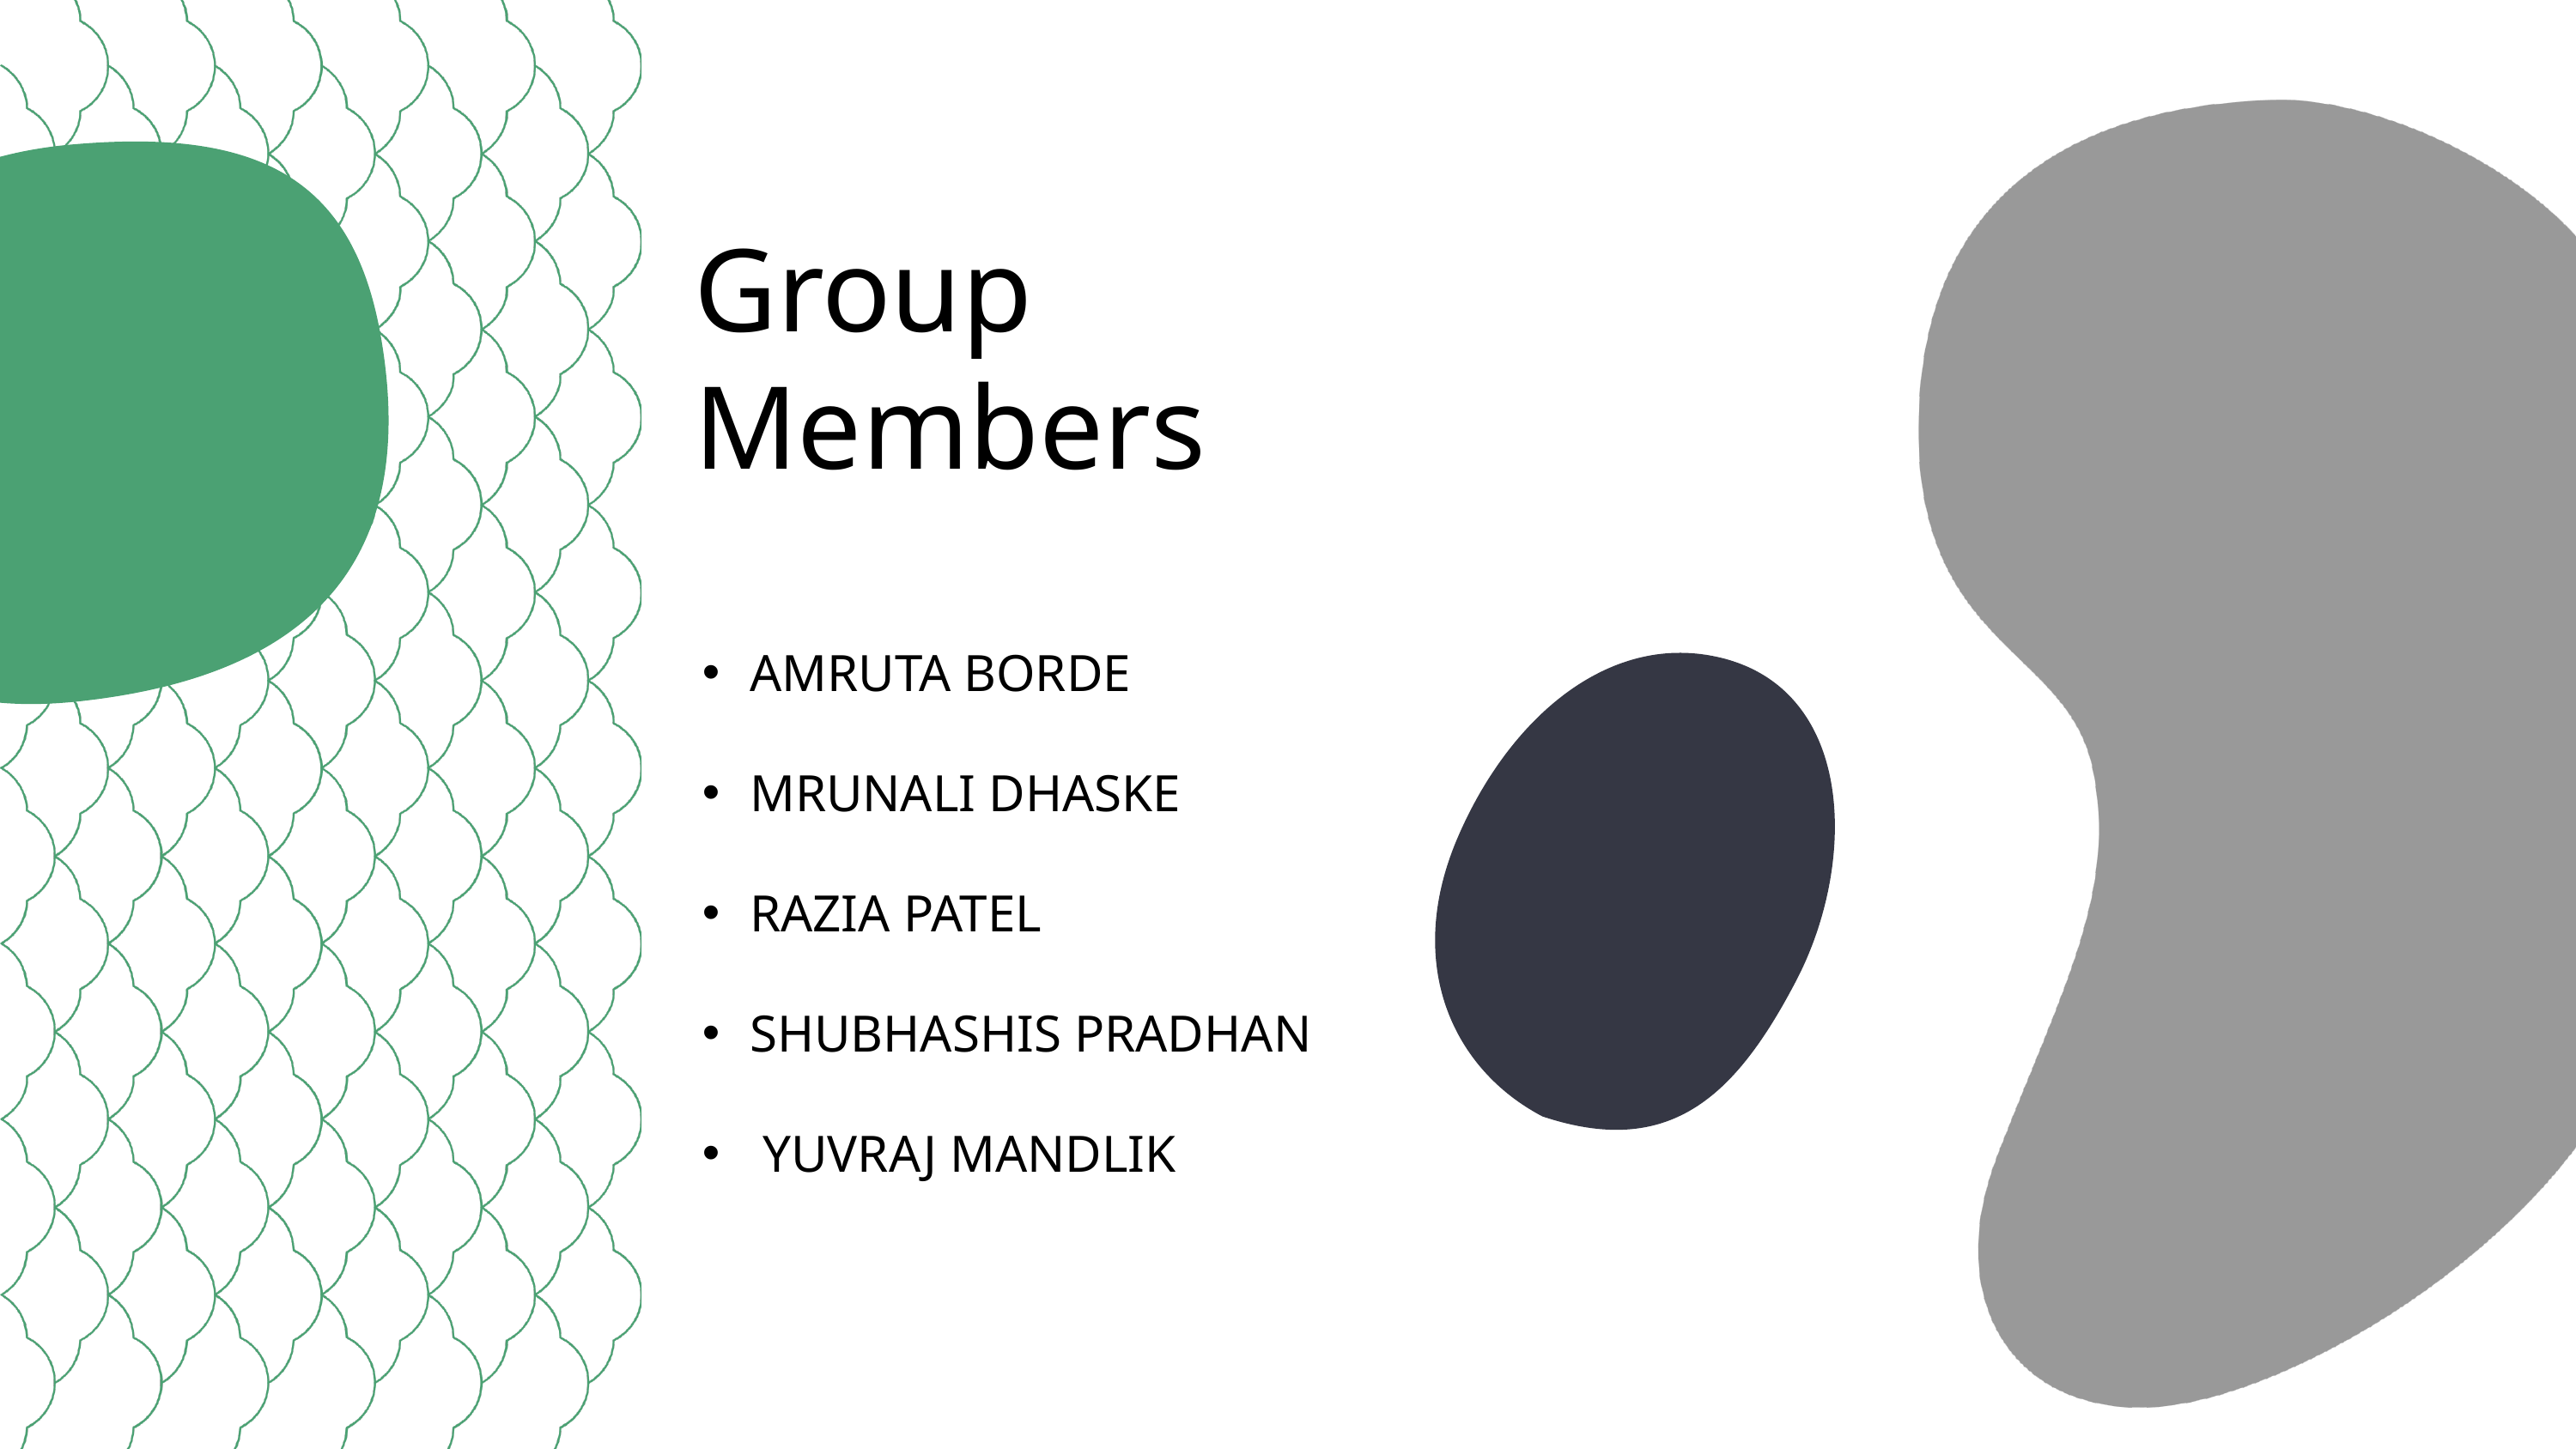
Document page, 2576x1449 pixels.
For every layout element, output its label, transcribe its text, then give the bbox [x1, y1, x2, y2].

text_box [1368, 0, 2576, 1449]
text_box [1450, 642, 1830, 1137]
text_box [0, 0, 642, 1449]
text_box AMRUTA BORDE MRUNALI DHASKE RAZIA PATEL SHUBHASHIS PRADHAN YUVRAJ MANDLIK [654, 581, 1437, 1362]
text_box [0, 141, 422, 705]
text_box Group Members [694, 216, 1568, 492]
